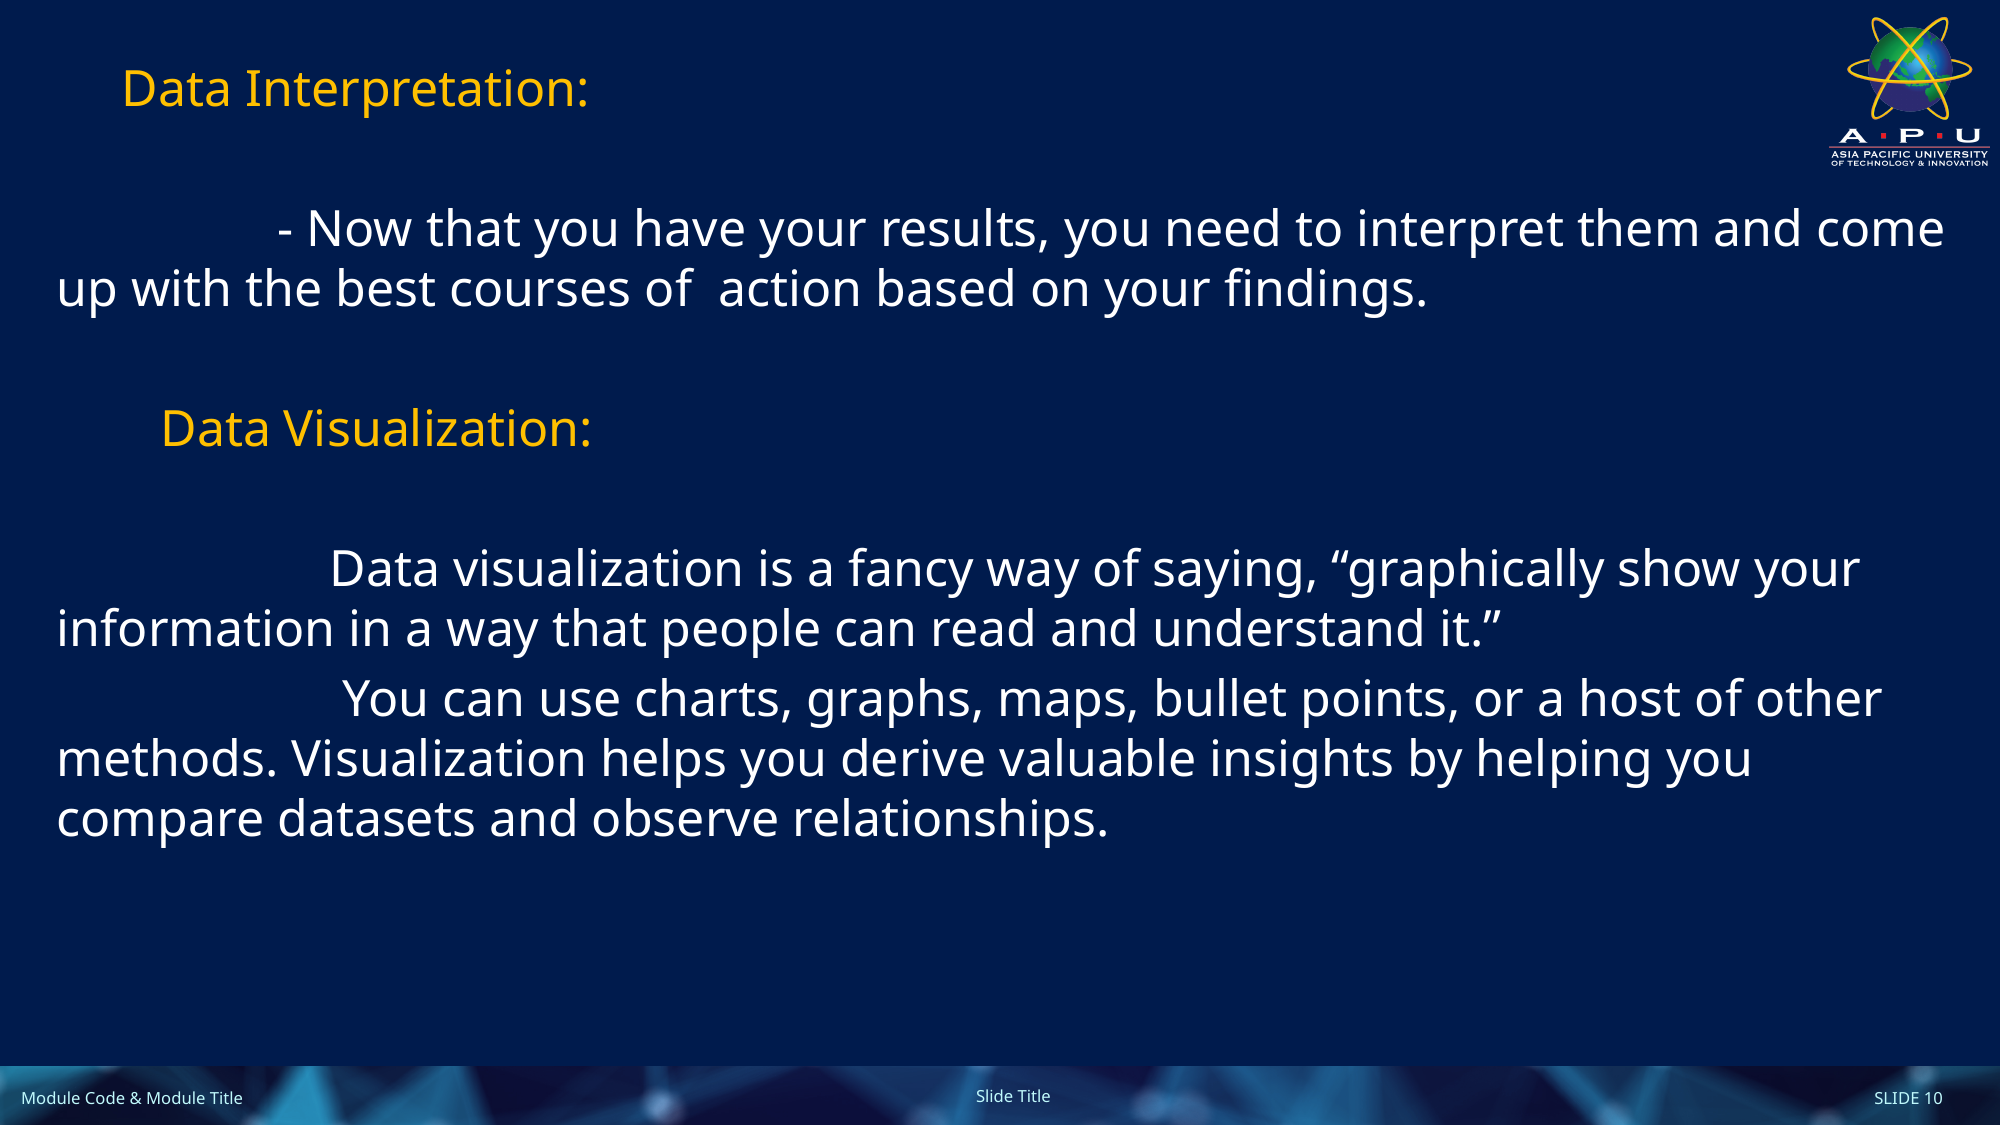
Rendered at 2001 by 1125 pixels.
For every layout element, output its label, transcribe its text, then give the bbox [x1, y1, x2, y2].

picture [1829, 4, 1990, 166]
picture [0, 1066, 2000, 1125]
list Data Interpretation: - Now that you have your results, you need to interpret them and come up with the best courses of action based on your findings. Data Visualization: Data visualization is a fancy way of saying, “graphically show your information in a way that people can read and understand it.” You can use charts, graphs, maps, bullet points, or a host of other methods. Visualization helps you derive valuable insights by helping you compare datasets and observe relationships. [41, 48, 1969, 1021]
